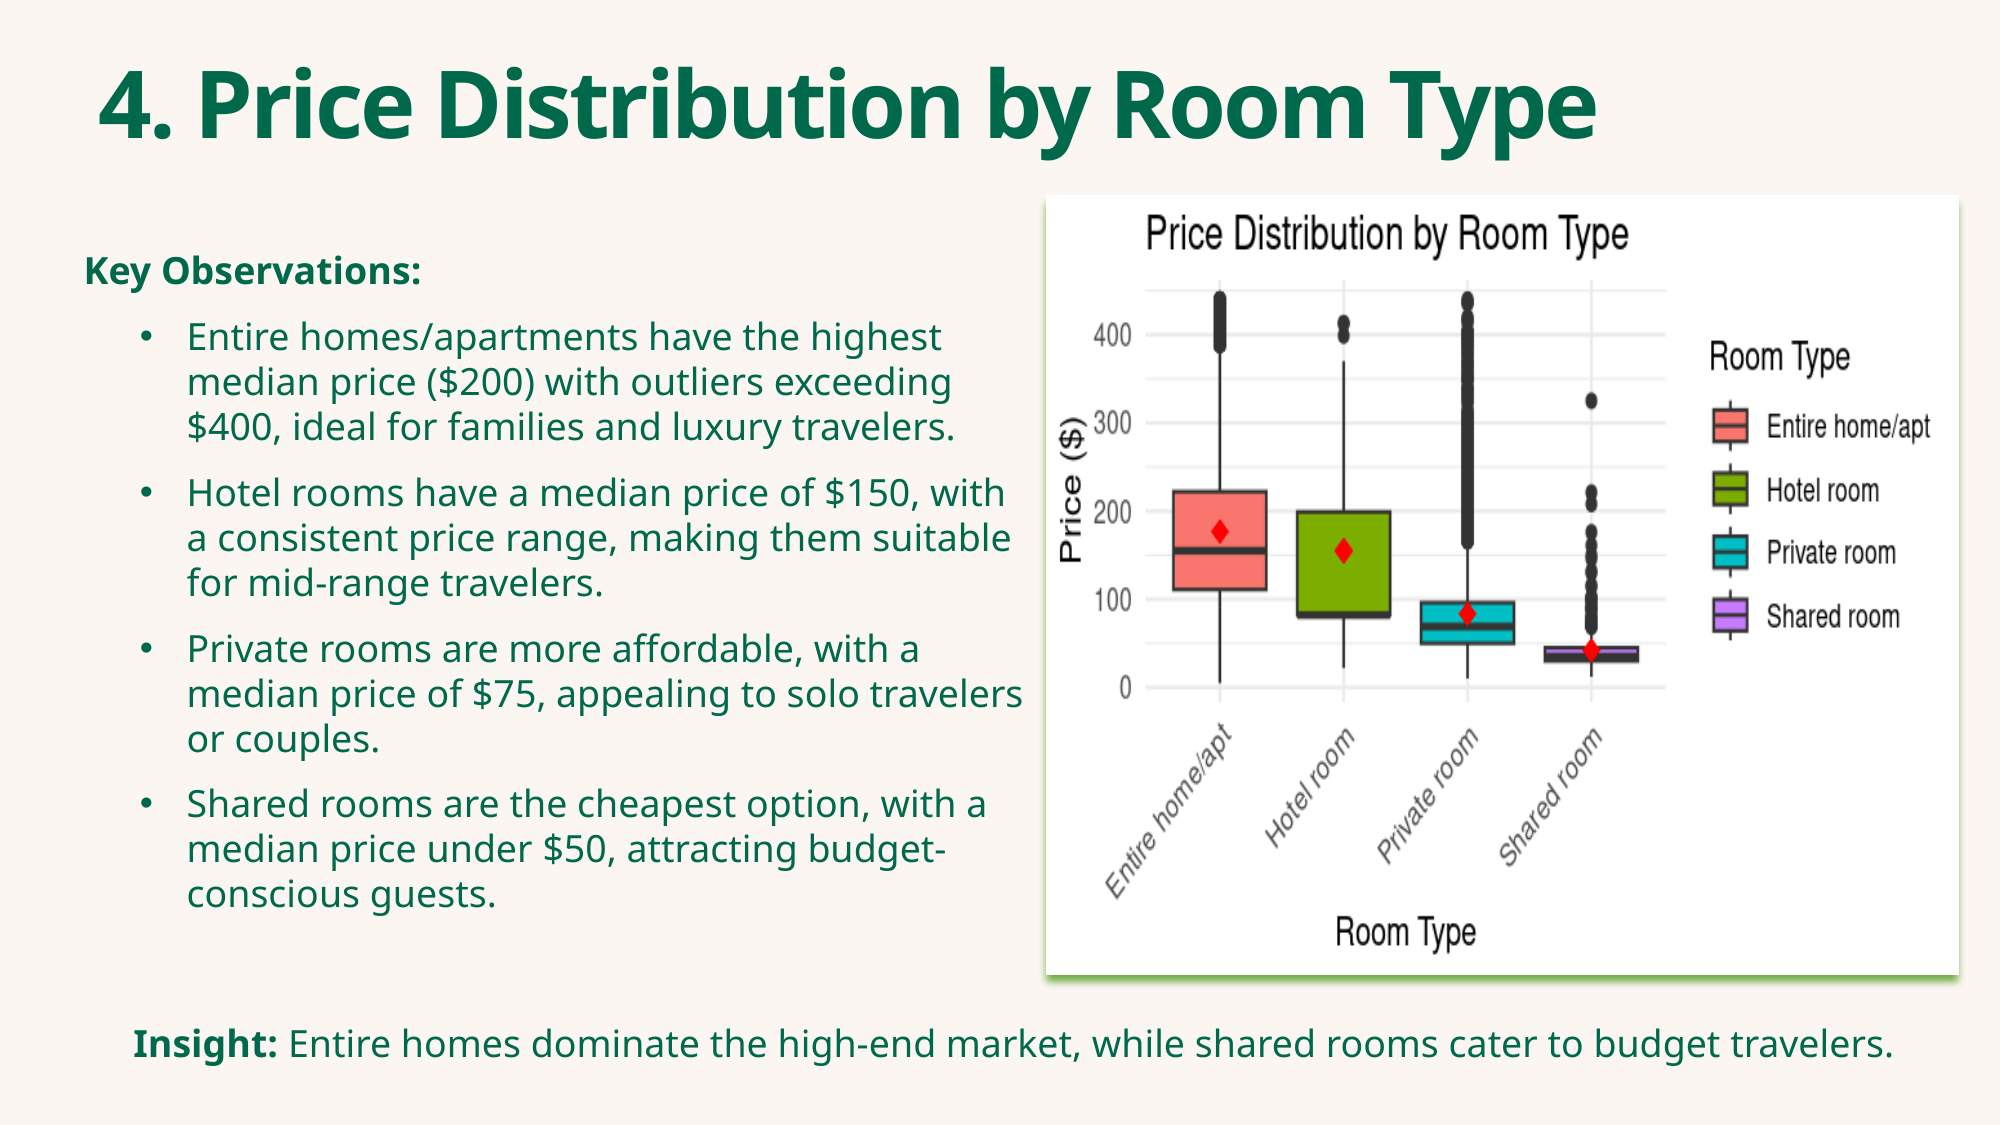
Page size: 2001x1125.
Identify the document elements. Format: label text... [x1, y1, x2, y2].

text_box Key Observations: Entire homes/apartments have the highest median price ($200) with outliers exceeding $400, ideal for families and luxury travelers. Hotel rooms have a median price of $150, with a consistent price range, making them suitable for mid-range travelers. Private rooms are more affordable, with a median price of $75, appealing to solo travelers or couples. Shared rooms are the cheapest option, with a median price under $50, attracting budget-conscious guests. [83, 247, 1034, 916]
text_box Insight: Entire homes dominate the high-end market, while shared rooms cater to budget travelers. [133, 1022, 1959, 1065]
picture [1046, 195, 1959, 975]
text_box 4. Price Distribution by Room Type [98, 31, 1699, 157]
